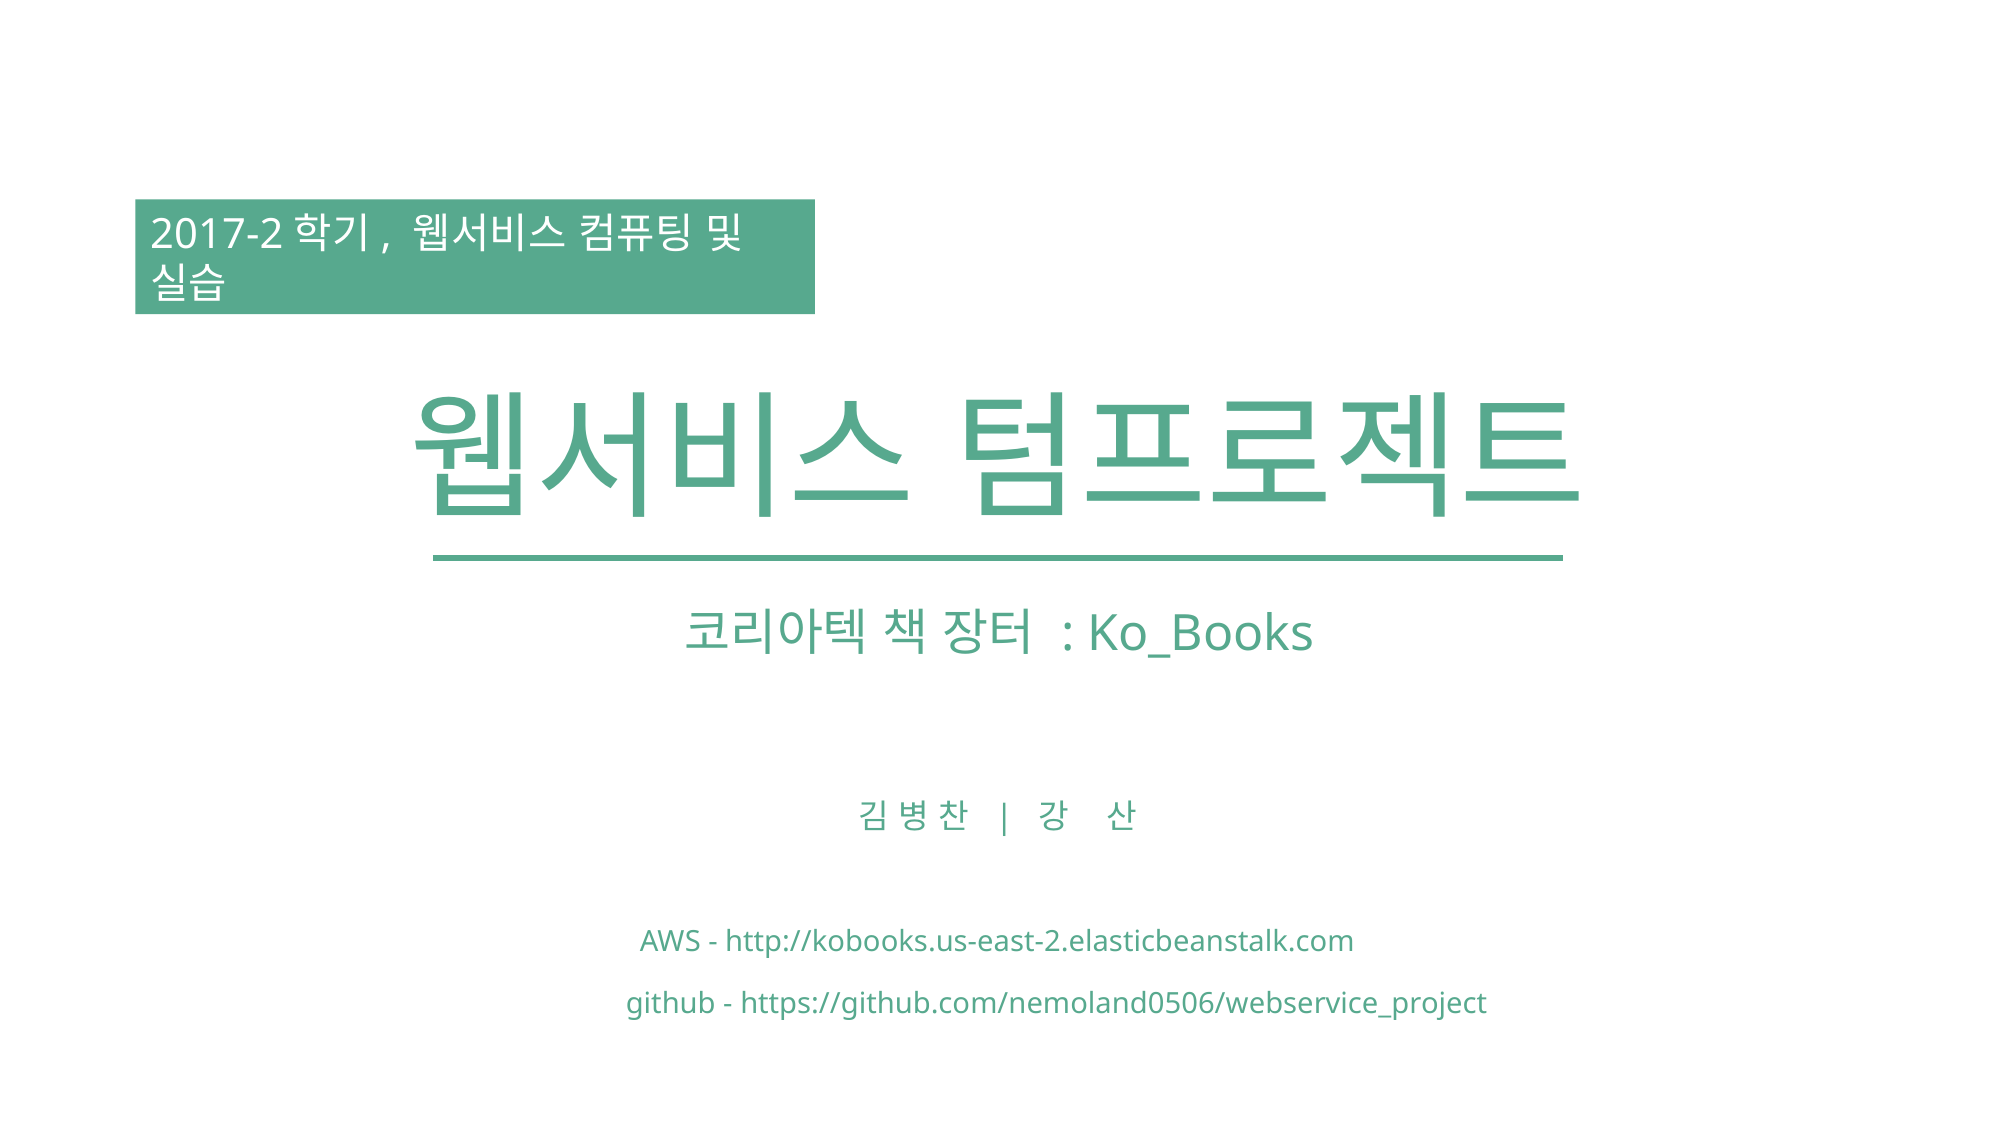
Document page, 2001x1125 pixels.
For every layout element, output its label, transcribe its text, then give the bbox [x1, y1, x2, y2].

text_box 웹서비스 텀프로젝트 [394, 361, 1602, 541]
text_box AWS - http://kobooks.us-east-2.elasticbeanstalk.com [625, 915, 1371, 965]
text_box github - https://github.com/nemoland0506/webservice_project [611, 976, 1503, 1027]
text_box 코리아텍 책 장터 : Ko_Books [670, 592, 1330, 668]
text_box 김 병 찬 | 강 산 [843, 787, 1152, 843]
text_box 2017-2학기, 웹서비스 컴퓨팅 및 실습 [135, 199, 815, 315]
